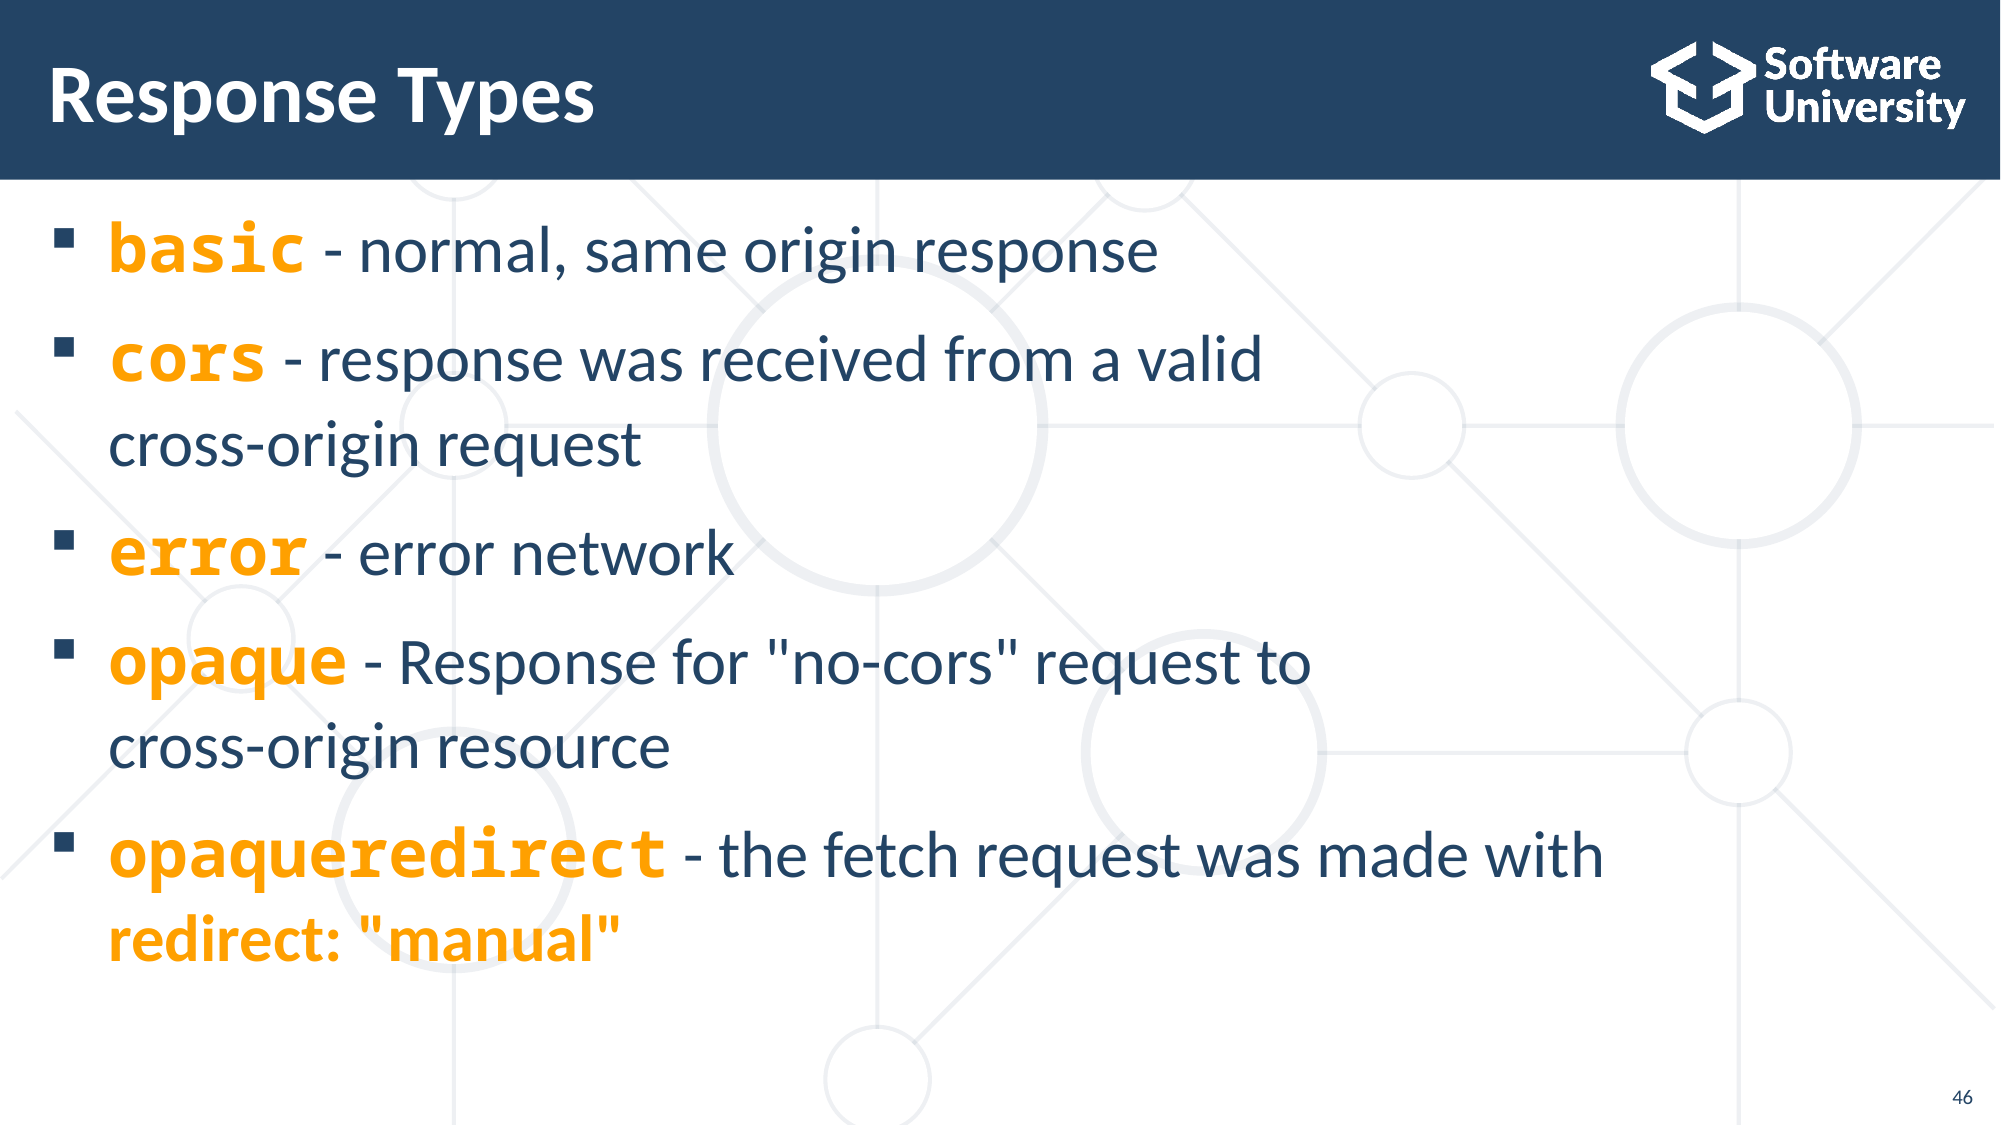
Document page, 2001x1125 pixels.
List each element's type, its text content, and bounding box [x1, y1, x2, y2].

title Response Types [31, 16, 1625, 162]
picture [1651, 41, 1966, 134]
list basic - normal, same origin response cors - response was received from a valid cross-origin request error - error network opaque - Response for "no-cors" request to cross-origin resource opaqueredirect - the fetch request was made with redirect: "manual" [31, 196, 1970, 1104]
slide_number 46 [1927, 1067, 1989, 1117]
